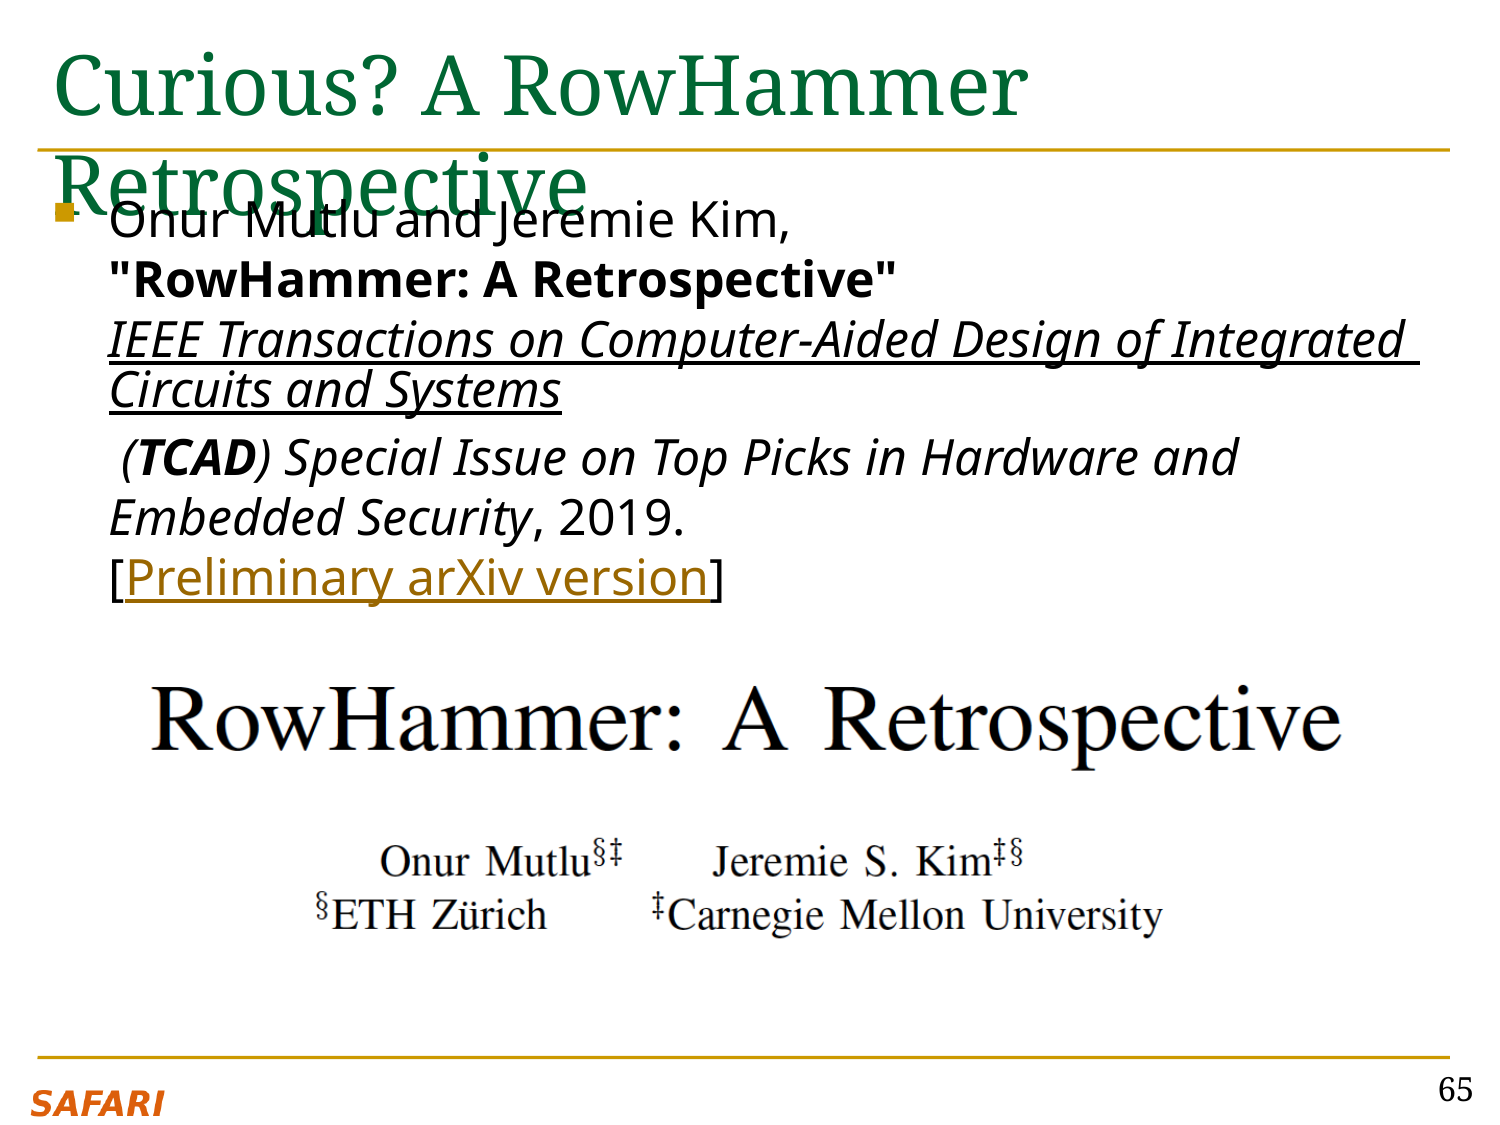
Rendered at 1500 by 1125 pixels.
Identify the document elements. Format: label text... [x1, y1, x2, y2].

picture [29, 1083, 169, 1124]
slide_number 65 [1139, 1045, 1490, 1121]
title Curious? A RowHammer Retrospective [37, 24, 1500, 170]
picture [143, 664, 1357, 953]
list Onur Mutlu and Jeremie Kim, "RowHammer: A Retrospective" IEEE Transactions on Computer-Aided Design of Integrated Circuits and Systems (TCAD) Special Issue on Top Picks in Hardware and Embedded Security, 2019. [Preliminary arXiv version] [37, 179, 1450, 1025]
